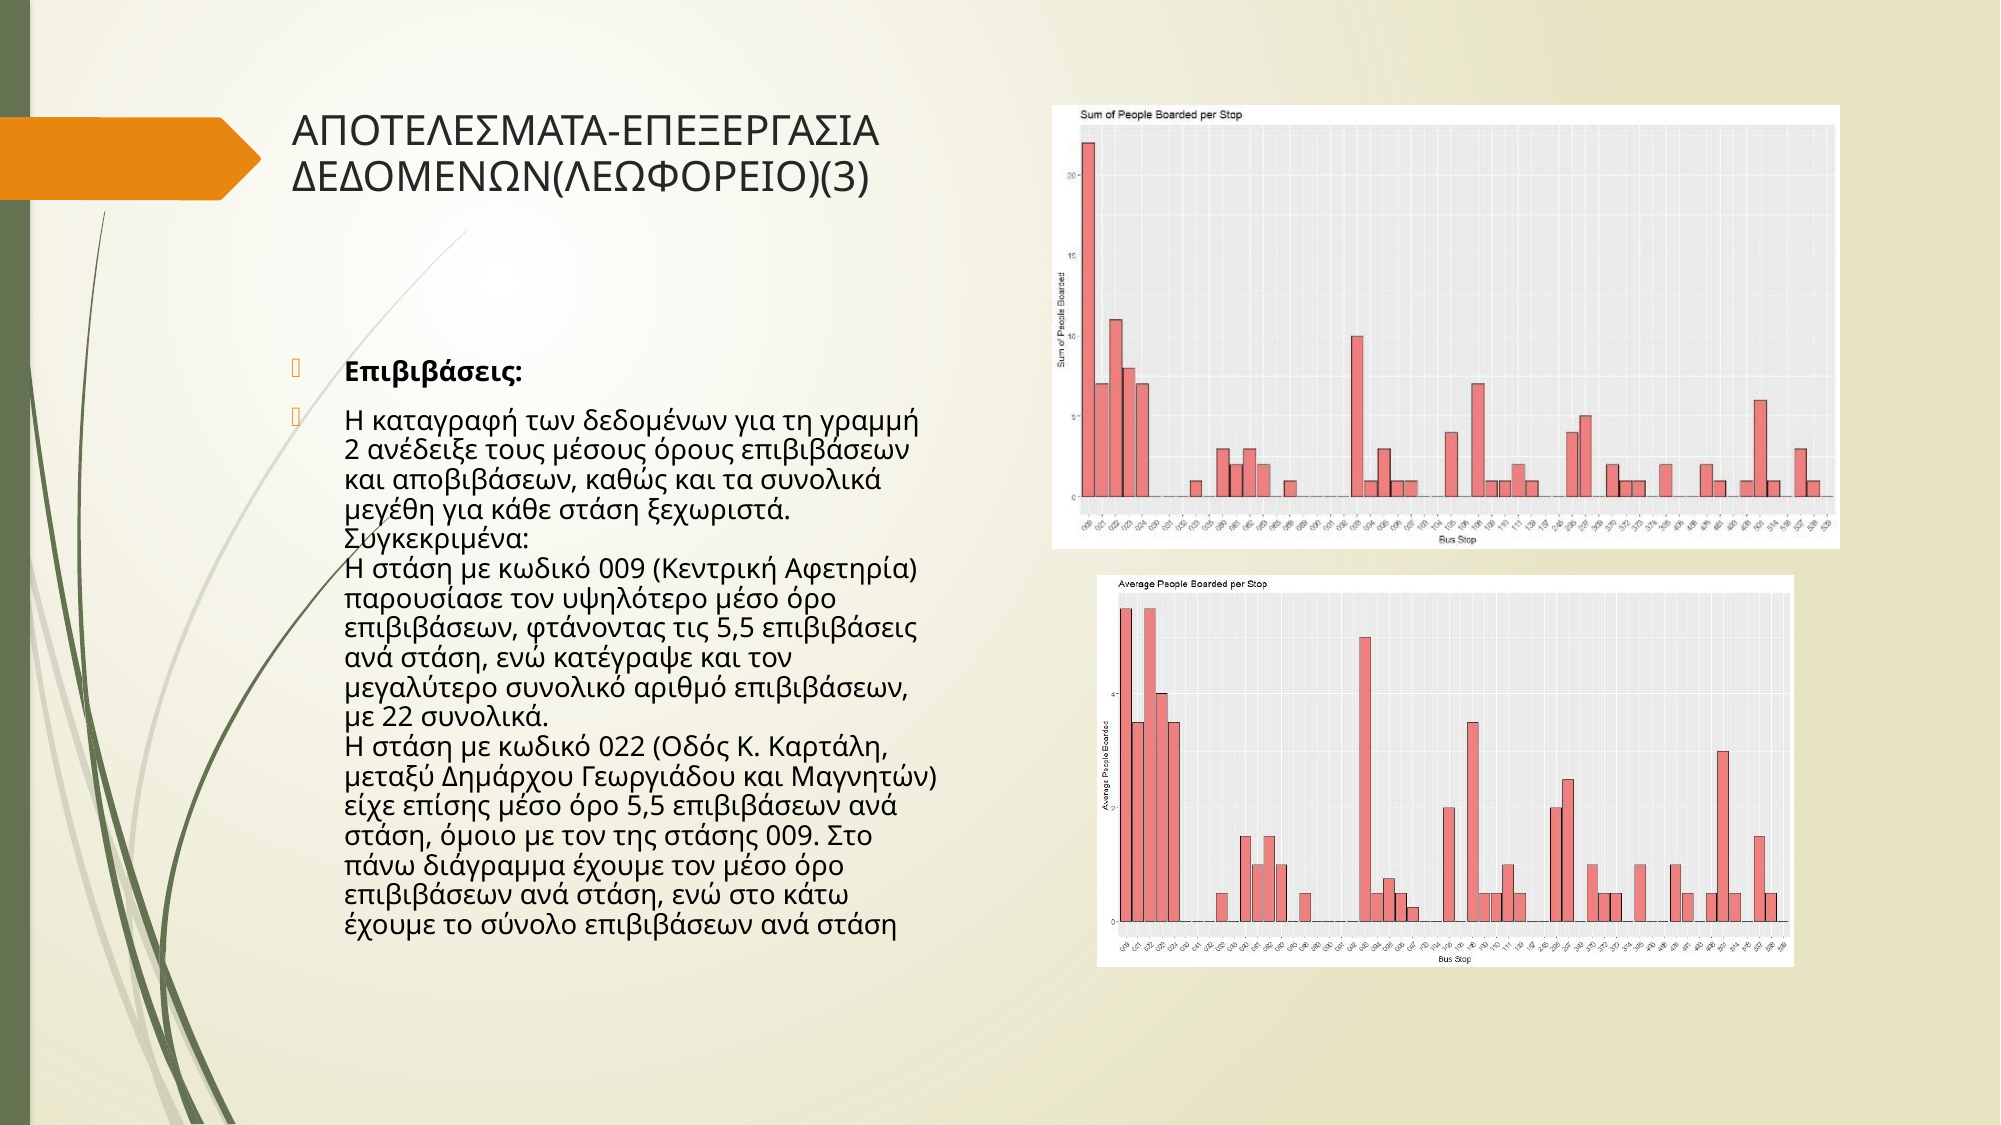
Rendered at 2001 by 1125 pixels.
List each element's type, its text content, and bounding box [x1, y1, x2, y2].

title ΑΠΟΤΕΛΕΣΜΑΤΑ-ΕΠΕΞΕΡΓΑΣΙΑ ΔΕΔΟΜΕΝΩΝ(ΛΕΩΦΟΡΕΙΟ)(3) [276, 102, 956, 313]
picture [1052, 105, 1841, 549]
picture [1097, 575, 1794, 967]
list Επιβιβάσεις: Η καταγραφή των δεδομένων για τη γραμμή 2 ανέδειξε τους μέσους όρους επιβιβάσεων και αποβιβάσεων, καθώς και τα συνολικά μεγέθη για κάθε στάση ξεχωριστά. Συγκεκριμένα: Η στάση με κωδικό 009 (Κεντρική Αφετηρία) παρουσίασε τον υψηλότερο μέσο όρο επιβιβάσεων, φτάνοντας τις 5,5 επιβιβάσεις ανά στάση, ενώ κατέγραψε και τον μεγαλύτερο συνολικό αριθμό επιβιβάσεων, με 22 συνολικά. Η στάση με κωδικό 022 (Οδός Κ. Καρτάλη, μεταξύ Δημάρχου Γεωργιάδου και Μαγνητών) είχε επίσης μέσο όρο 5,5 επιβιβάσεων ανά στάση, όμοιο με τον της στάσης 009. Στο πάνω διάγραμμα έχουμε τον μέσο όρο επιβιβάσεων ανά στάση, ενώ στο κάτω έχουμε το σύνολο επιβιβάσεων ανά στάση [276, 350, 956, 970]
